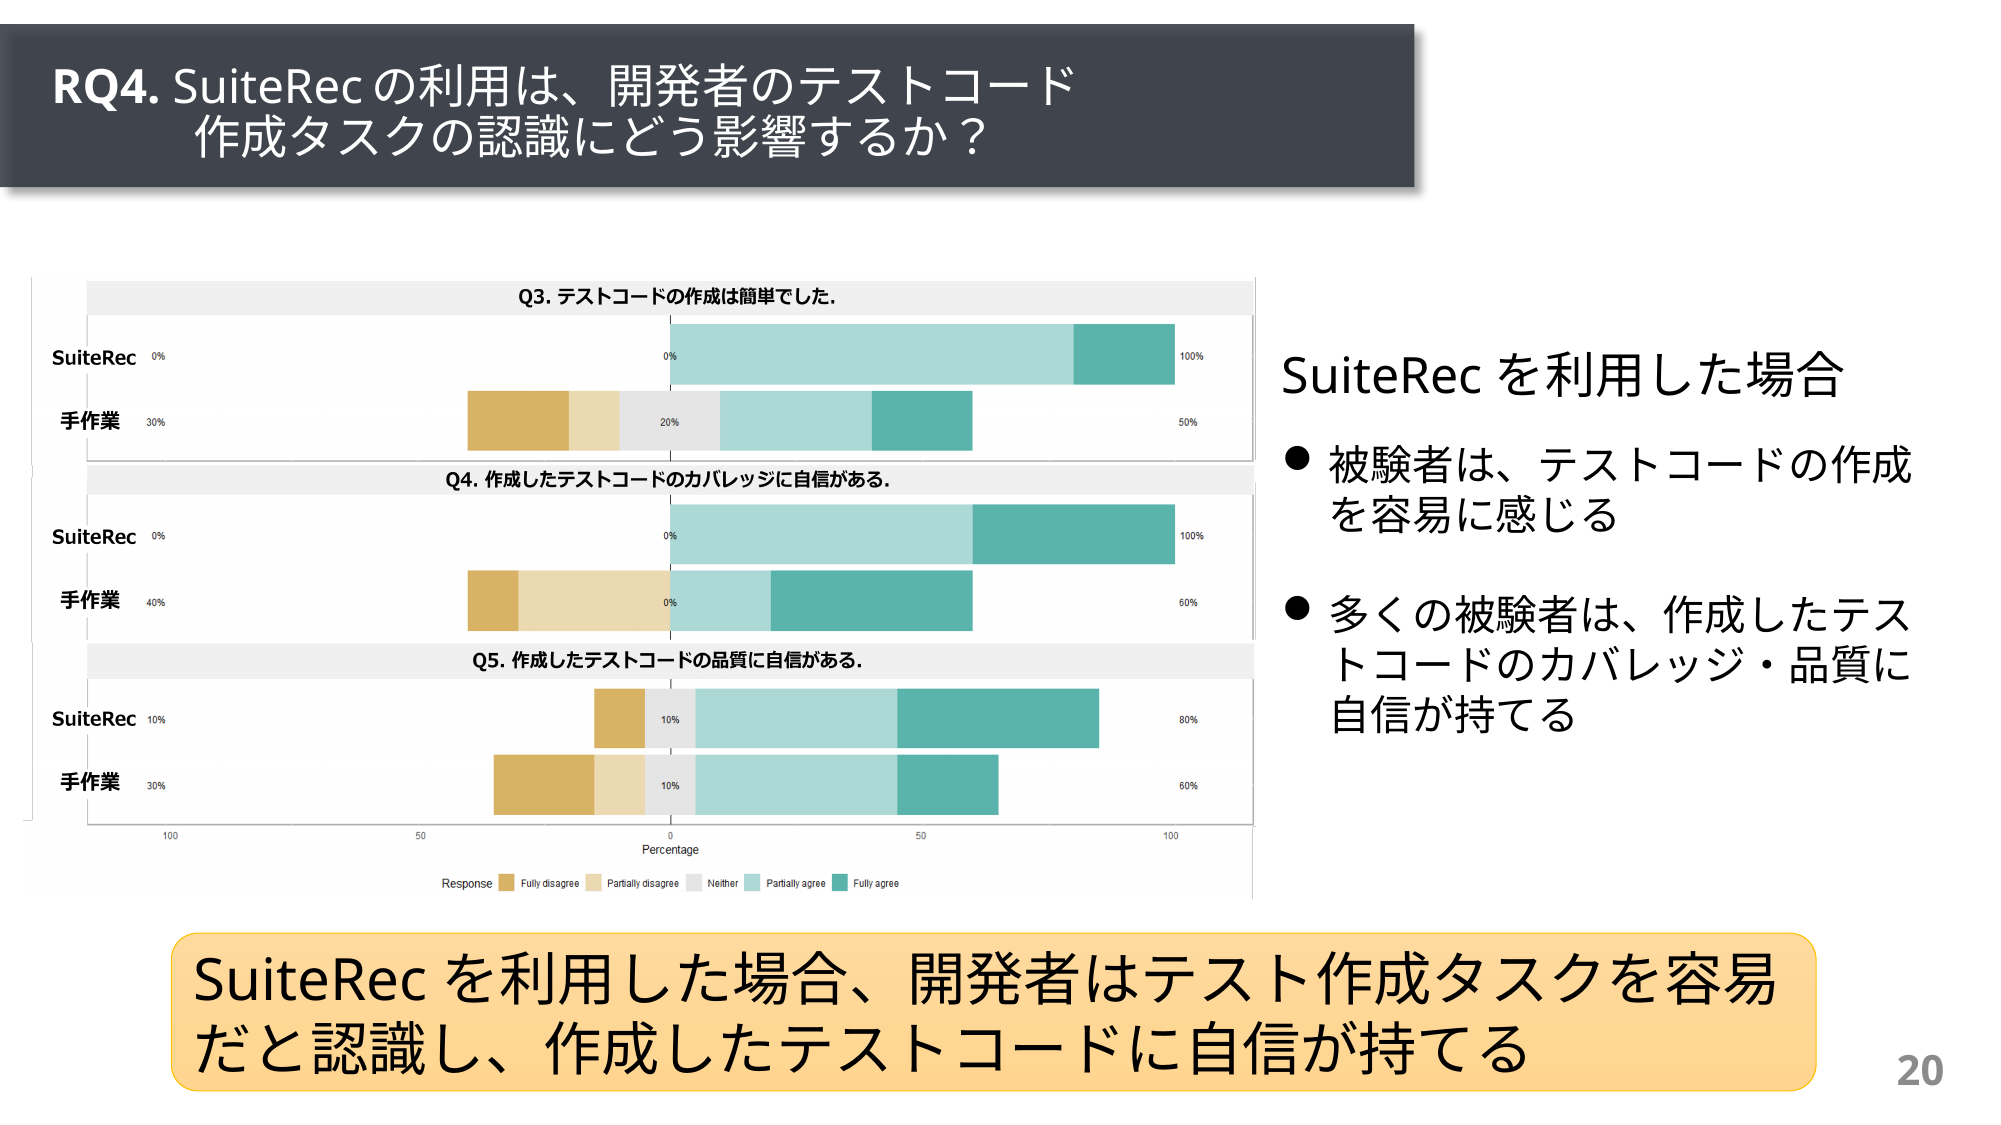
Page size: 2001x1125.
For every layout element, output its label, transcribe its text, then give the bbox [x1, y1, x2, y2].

picture [23, 277, 1256, 900]
text_box SuiteRecを利用した場合 被験者は、テストコードの作成を容易に感じる 多くの被験者は、作成したテストコードのカバレッジ・品質に自信が持てる [1267, 336, 1936, 746]
text_box SuiteRecを利用した場合、開発者はテスト作成タスクを容易だと認識し、作成したテストコードに自信が持てる [170, 932, 1817, 1092]
title RQ4. SuiteRecの利用は、開発者のテストコード 作成タスクの認識にどう影響するか？ [36, 54, 1425, 174]
